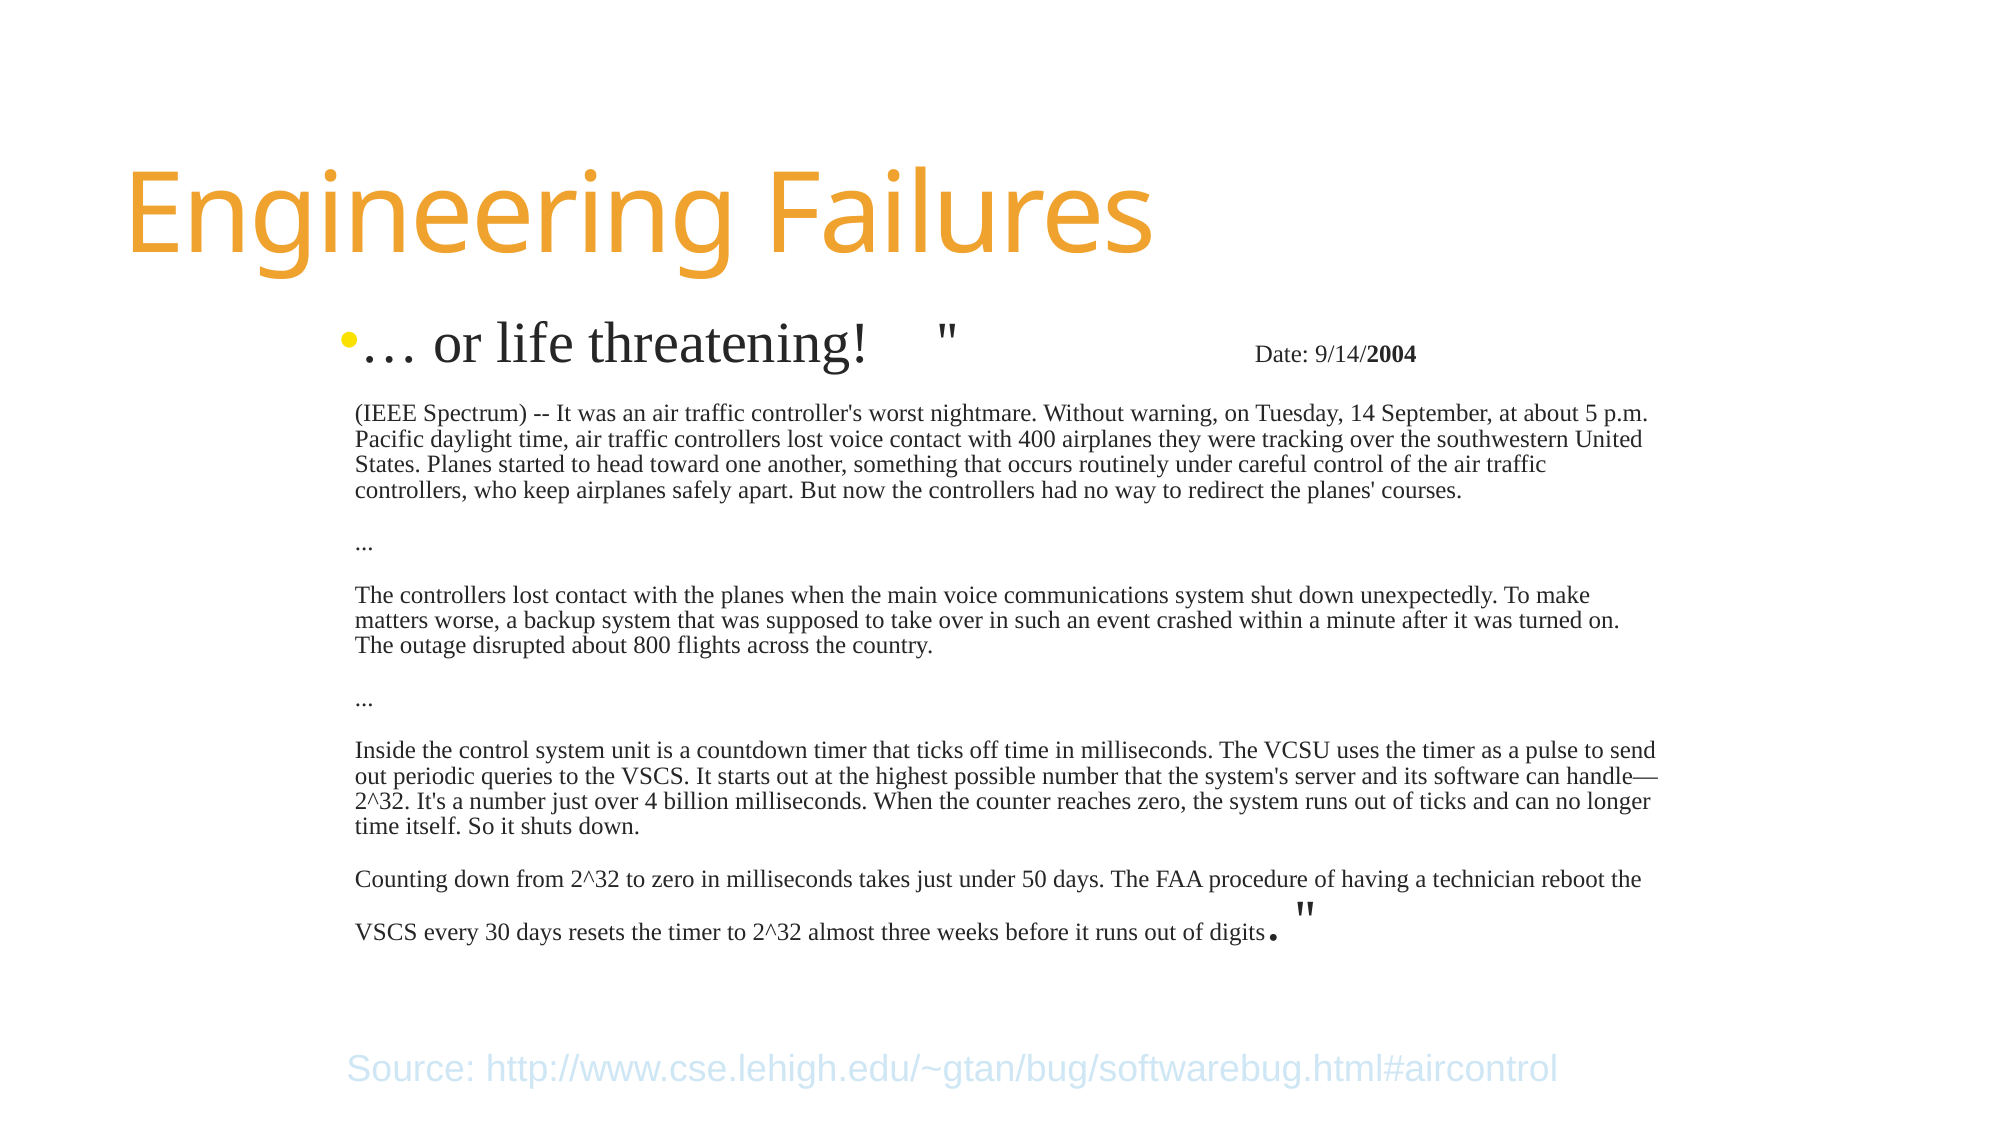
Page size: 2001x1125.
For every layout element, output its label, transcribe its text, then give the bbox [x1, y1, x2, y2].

list … or life threatening! '' Date: 9/14/2004 (IEEE Spectrum) -- It was an air traffic controller's worst nightmare. Without warning, on Tuesday, 14 September, at about 5 p.m. Pacific daylight time, air traffic controllers lost voice contact with 400 airplanes they were tracking over the southwestern United States. Planes started to head toward one another, something that occurs routinely under careful control of the air traffic controllers, who keep airplanes safely apart. But now the controllers had no way to redirect the planes' courses. ... The controllers lost contact with the planes when the main voice communications system shut down unexpectedly. To make matters worse, a backup system that was supposed to take over in such an event crashed within a minute after it was turned on. The outage disrupted about 800 flights across the country. ... Inside the control system unit is a countdown timer that ticks off time in milliseconds. The VCSU uses the timer as a pulse to send out periodic queries to the VSCS. It starts out at the highest possible number that the system's server and its software can handle—2^32. It's a number just over 4 billion milliseconds. When the counter reaches zero, the system runs out of ticks and can no longer time itself. So it shuts down. Counting down from 2^32 to zero in milliseconds takes just under 50 days. The FAA procedure of having a technician reboot the VSCS every 30 days resets the timer to 2^32 almost three weeks before it runs out of digits. '' [324, 307, 1675, 961]
title Engineering Failures [107, 116, 1875, 320]
text_box Source: http://www.cse.lehigh.edu/~gtan/bug/softwarebug.html#aircontrol [331, 1036, 1574, 1096]
